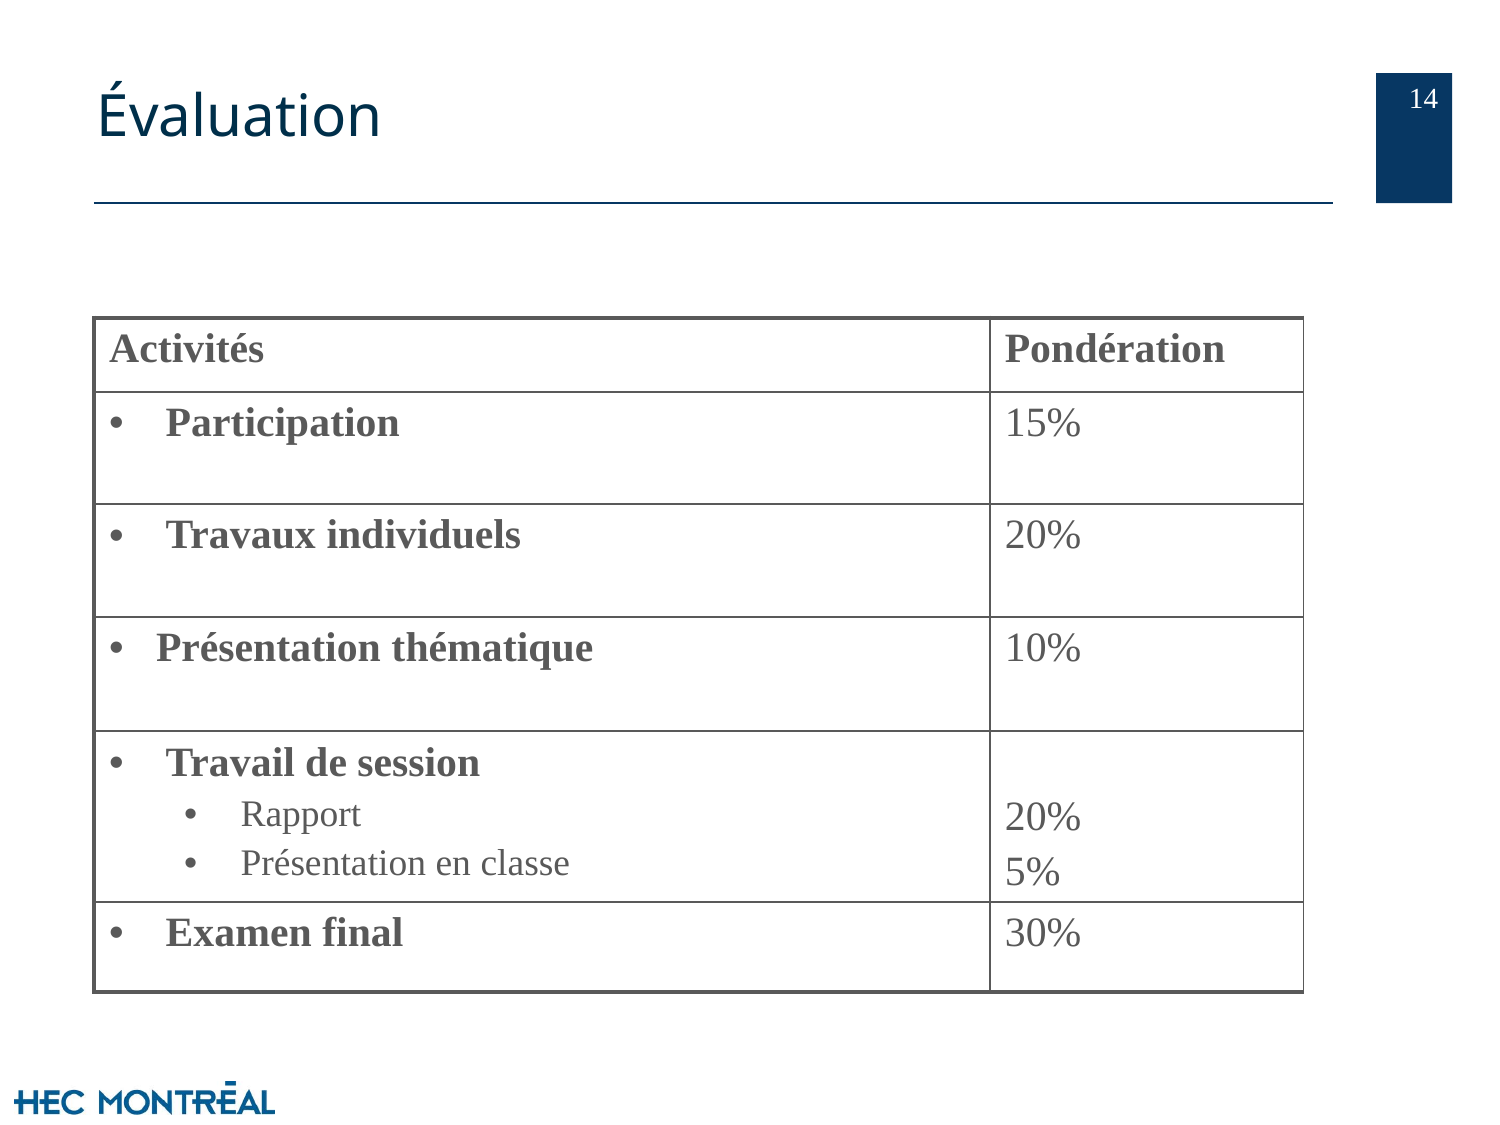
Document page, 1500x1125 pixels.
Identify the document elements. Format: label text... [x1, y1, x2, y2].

picture [14, 1081, 275, 1115]
table_cell 20% [991, 505, 1303, 616]
table_cell Travail de session Rapport Présentation en classe [96, 732, 989, 901]
table_header Pondération [991, 320, 1303, 391]
table_cell 20% 5% [991, 732, 1303, 901]
table_cell Participation [96, 393, 989, 503]
table_header Activités [96, 320, 989, 391]
slide_number ‹#› [1362, 66, 1454, 127]
table_cell Présentation thématique [96, 618, 989, 730]
table_cell Examen final [96, 903, 989, 990]
table_cell 10% [991, 618, 1303, 730]
title Évaluation [81, 70, 1322, 254]
table_cell 15% [991, 393, 1303, 503]
table_cell Travaux individuels [96, 505, 989, 616]
table_cell 30% [991, 903, 1303, 990]
